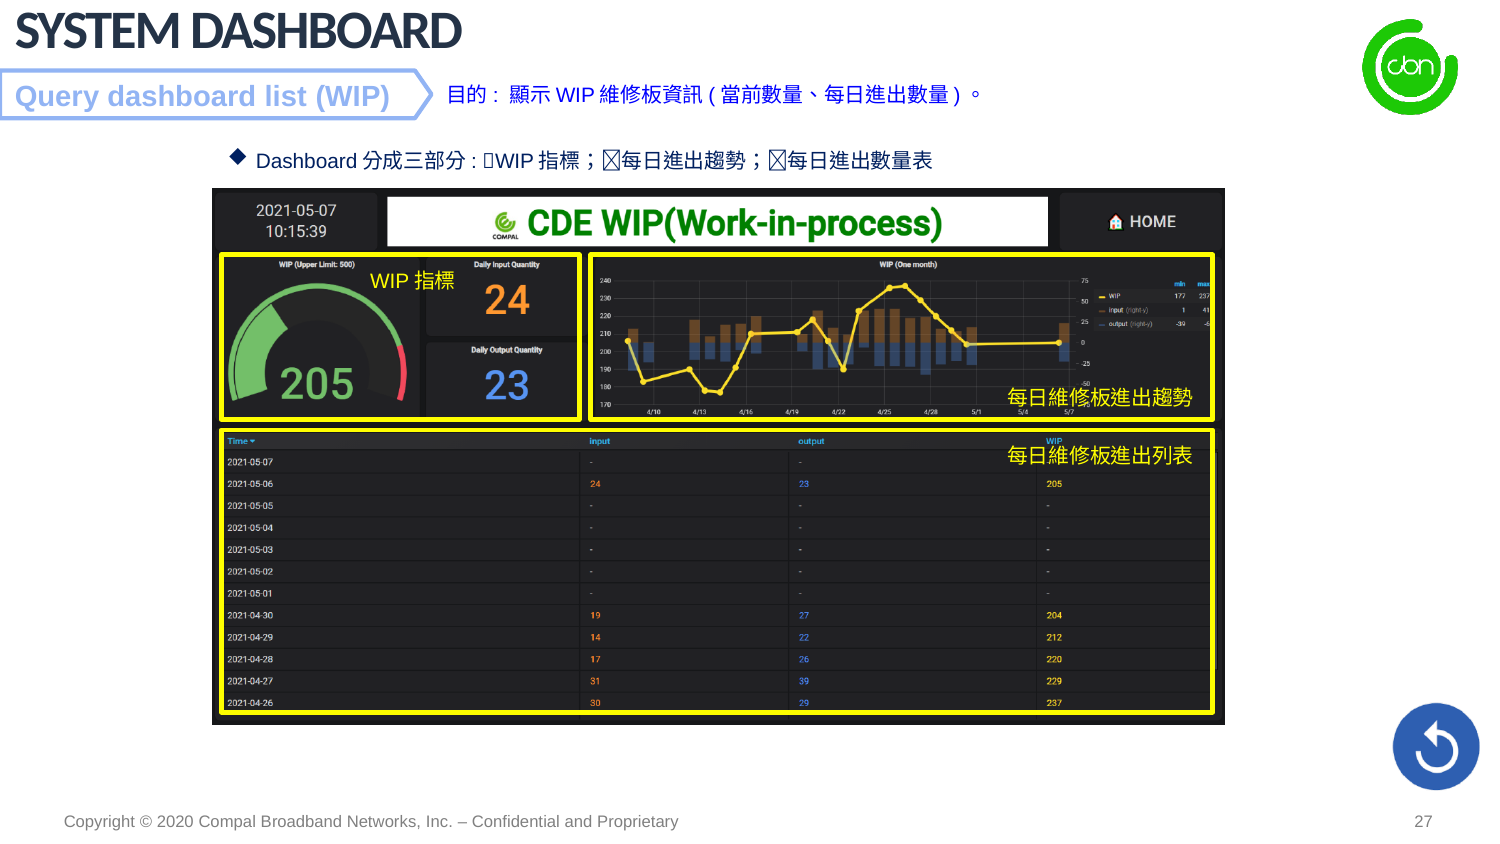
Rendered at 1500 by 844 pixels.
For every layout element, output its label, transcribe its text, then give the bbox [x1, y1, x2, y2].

text_box Dashboard分成三部分: WIP指標；每日進出趨勢；每日進出數量表 [212, 127, 1109, 180]
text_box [212, 188, 1230, 725]
text_box 目的: 顯示WIP維修板資訊(當前數量、每日進出數量)。 [431, 74, 1204, 114]
slide_number 27 [1372, 802, 1448, 839]
picture [1392, 702, 1480, 793]
text_box System dashboard [0, 0, 1375, 86]
picture [1362, 19, 1458, 115]
text_box Query dashboard list (WIP) [0, 68, 431, 121]
